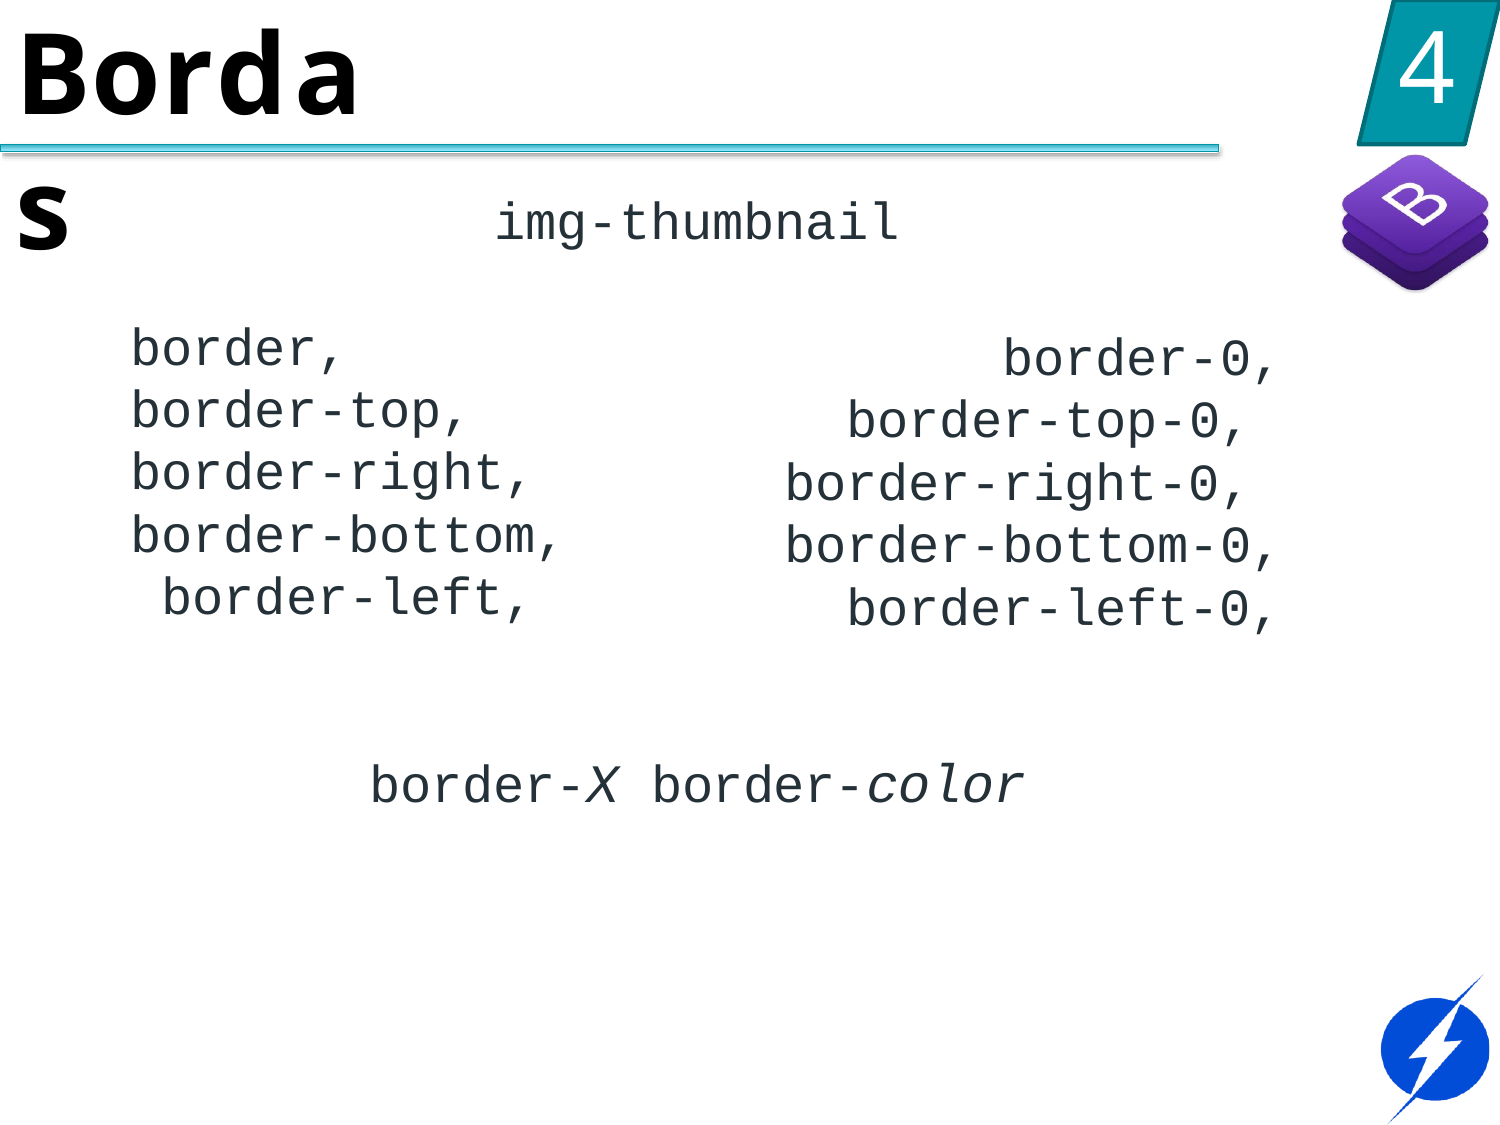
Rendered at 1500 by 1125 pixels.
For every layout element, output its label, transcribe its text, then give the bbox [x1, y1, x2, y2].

title Bordas [12, 0, 389, 140]
text_box border-0, border-top-0, border-right-0, border-bottom-0, border-left-0, [778, 321, 1284, 636]
text_box border, border-top, border-right, border-bottom, border-left, [128, 310, 571, 626]
text_box [1380, 973, 1490, 1125]
text_box border-X border-color [367, 745, 1028, 814]
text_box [1356, 0, 1500, 149]
text_box img-thumbnail [492, 185, 903, 251]
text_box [0, 141, 1226, 162]
text_box [1339, 153, 1491, 295]
title Bordas [12, 170, 389, 273]
